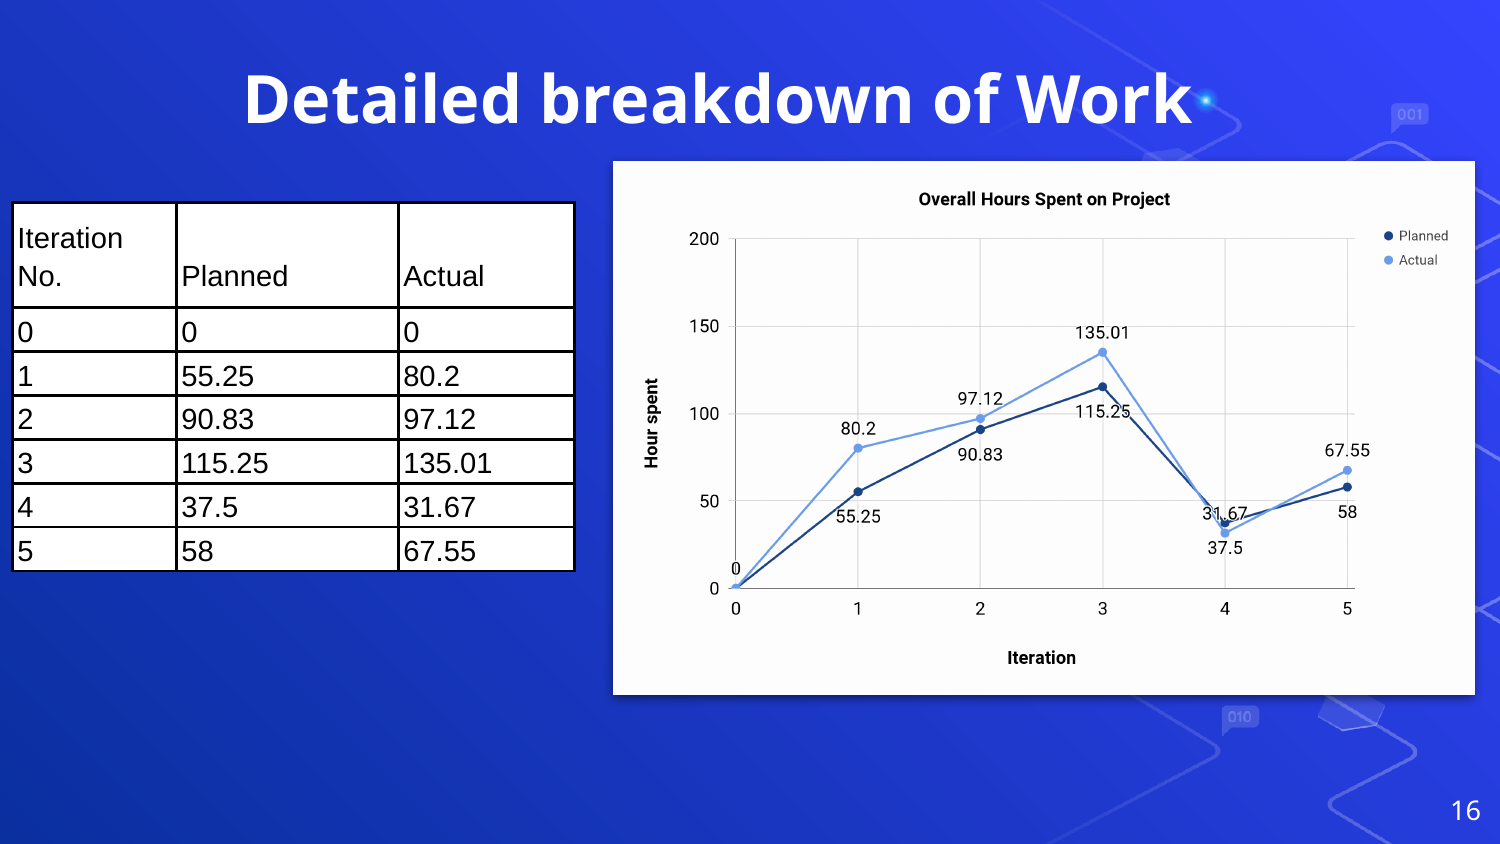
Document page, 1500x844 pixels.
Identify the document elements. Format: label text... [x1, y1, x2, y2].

table_cell 5 [14, 528, 175, 570]
table_cell 135.01 [400, 441, 573, 482]
table_cell 97.12 [400, 397, 573, 438]
table_cell 1 [14, 353, 175, 394]
table_header Iteration No. [14, 204, 175, 306]
table_cell 37.5 [178, 485, 397, 526]
table_cell 0 [14, 309, 175, 350]
table_cell 4 [14, 485, 175, 526]
table_cell 55.25 [178, 353, 397, 394]
table_header Planned [178, 204, 397, 306]
table_cell 31.67 [400, 485, 573, 526]
table_cell 3 [14, 441, 175, 482]
table_cell 80.2 [400, 353, 573, 394]
picture [0, 0, 1500, 844]
table_header Actual [400, 204, 573, 306]
table_cell 0 [178, 309, 397, 350]
table_cell 0 [400, 309, 573, 350]
table_cell 67.55 [400, 528, 573, 570]
table_cell 58 [178, 528, 397, 570]
title Detailed breakdown of Work [228, 37, 1225, 138]
table_cell 90.83 [178, 397, 397, 438]
slide_number ‹#› [1391, 779, 1482, 844]
table_cell 115.25 [178, 441, 397, 482]
table_cell 2 [14, 397, 175, 438]
